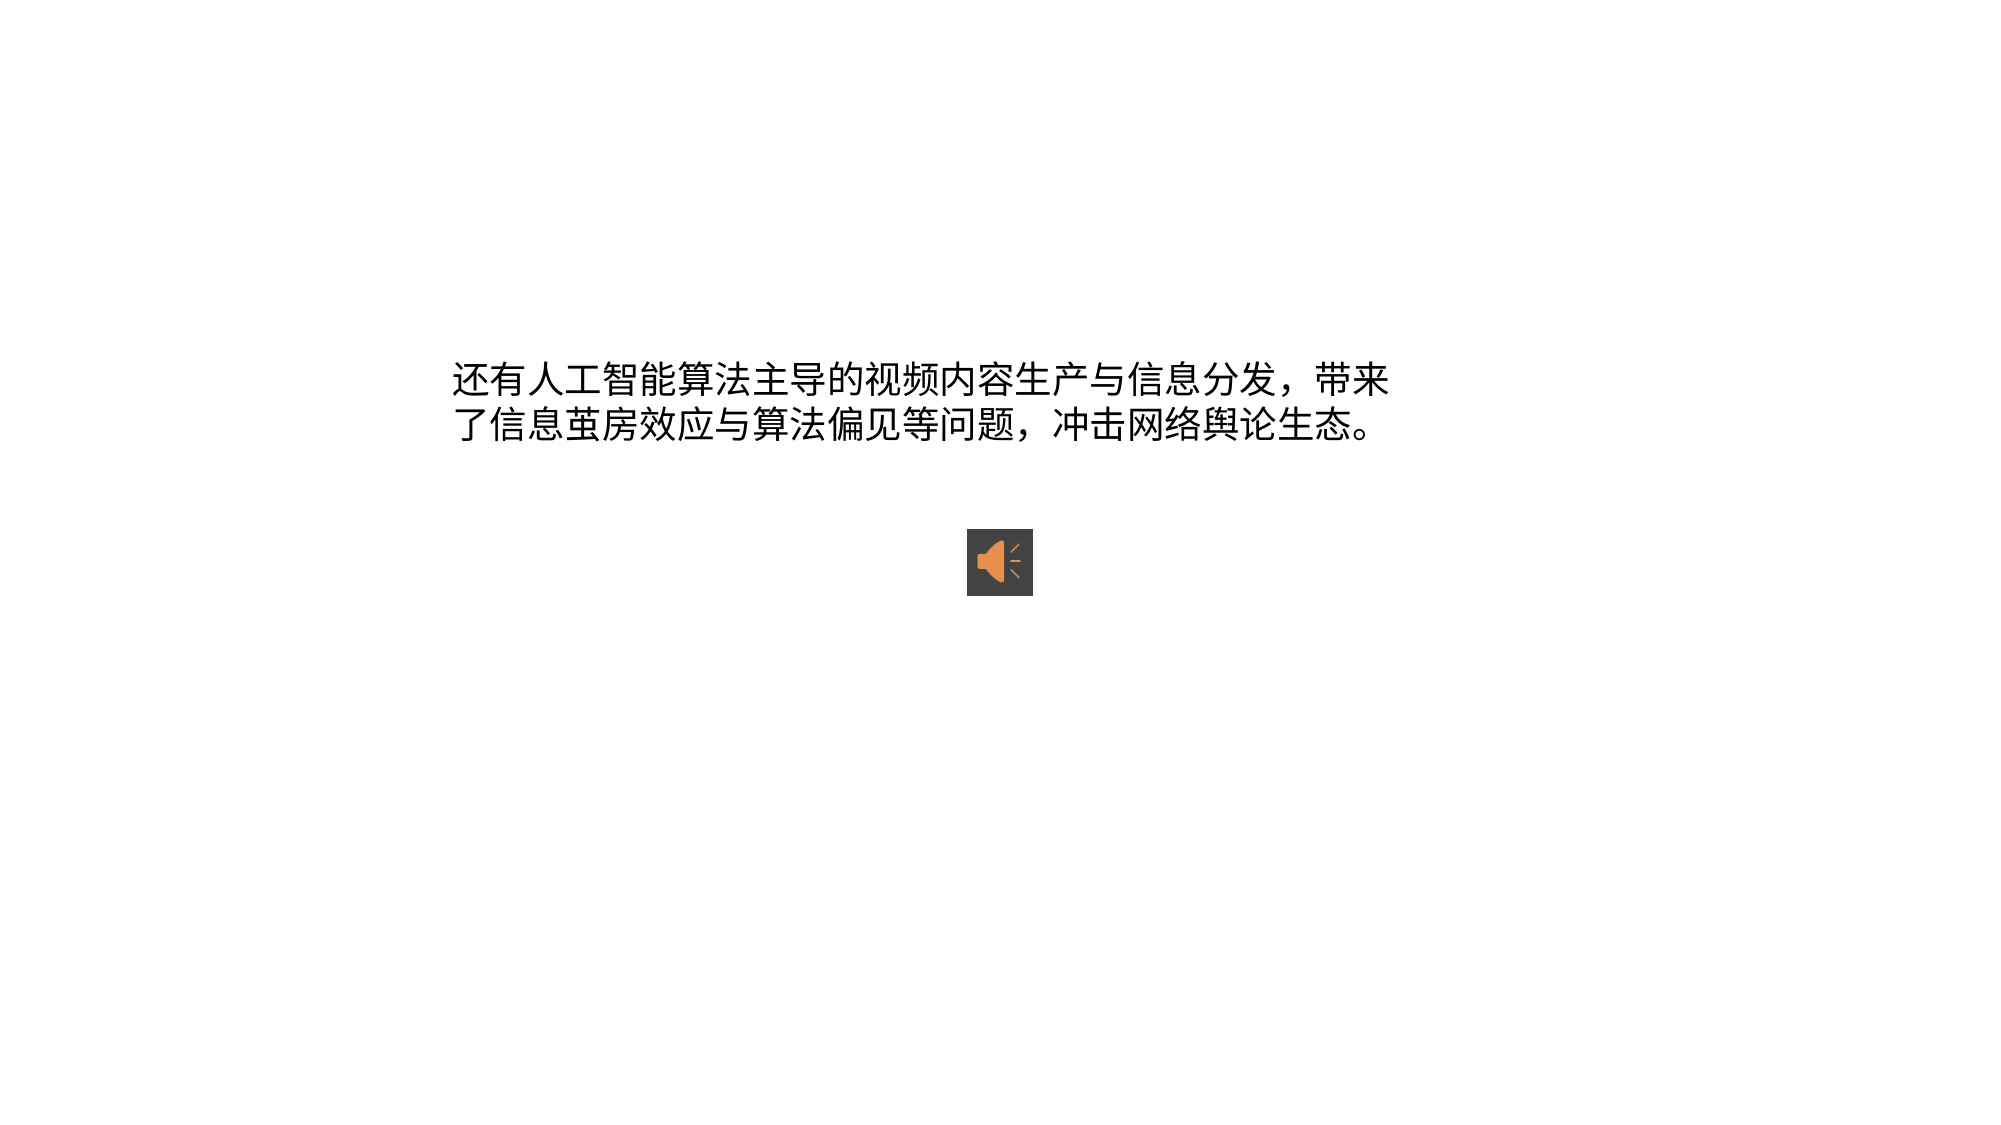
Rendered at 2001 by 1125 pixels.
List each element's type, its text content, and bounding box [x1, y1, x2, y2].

text_box 还有人工智能算法主导的视频内容生产与信息分发，带来了信息茧房效应与算法偏见等问题，冲击网络舆论生态。 [437, 348, 1439, 454]
picture [966, 528, 1034, 597]
